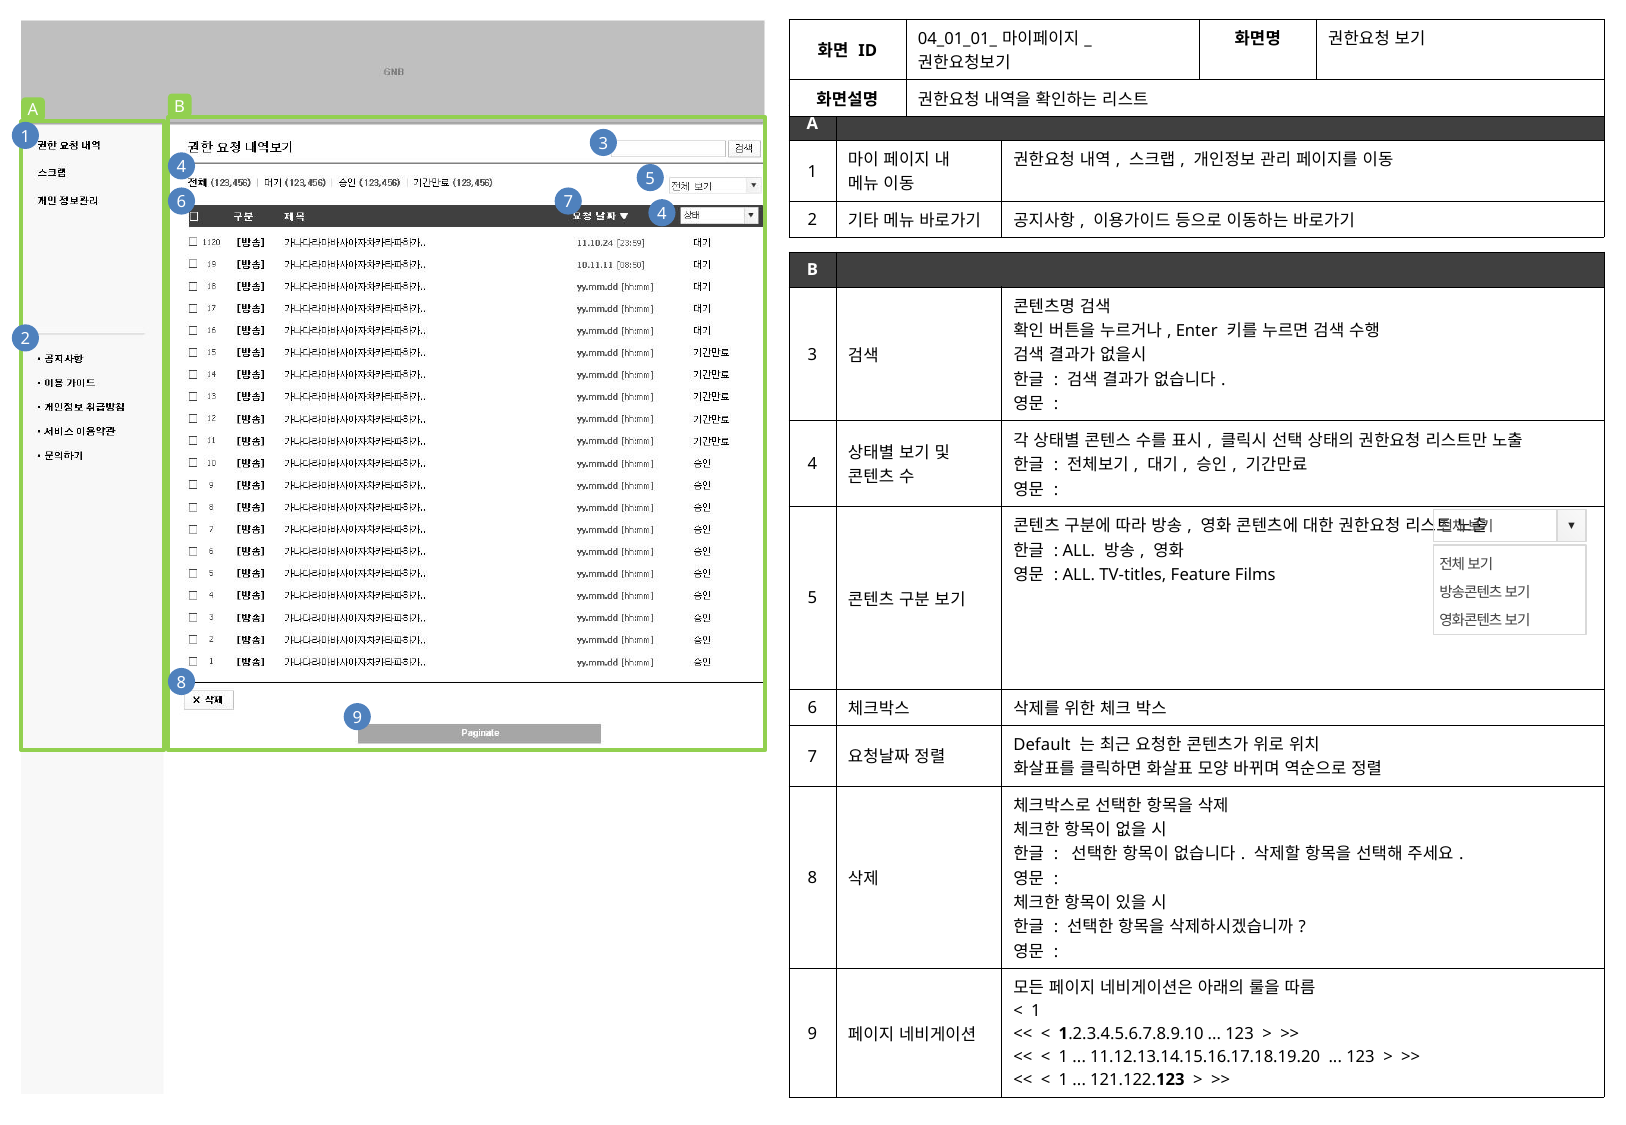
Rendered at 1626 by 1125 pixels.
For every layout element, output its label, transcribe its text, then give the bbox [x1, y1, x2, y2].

table_cell 체크박스로 선택한 항목을 삭제 체크한 항목이 없을 시 한글 : 선택한 항목이 없습니다. 삭제할 항목을 선택해 주세요. 영문 : 체크한 항목이 있을 시 한글 : 선택한 항목을 삭제하시겠습니까? 영문 : [1002, 787, 1604, 968]
table_cell 요청날짜 정렬 [837, 726, 1001, 786]
table_cell 권한요청 내역, 스크랩, 개인정보 관리 페이지를 이동 [1002, 141, 1604, 201]
text_box 2 [9, 326, 15, 350]
text_box 1 [9, 123, 15, 148]
table_cell 8 [790, 787, 836, 968]
table_cell 상태별 보기 및 콘텐츠 수 [837, 421, 1001, 506]
table_header [837, 117, 1604, 140]
table_cell 검색 [837, 288, 1001, 420]
table_header 화면명 [1200, 20, 1316, 79]
table_cell 3 [790, 288, 836, 420]
table_cell 4 [790, 421, 836, 506]
table_cell 모든 페이지 네비게이션은 아래의 룰을 따름 < 1 << < 1.2.3.4.5.6.7.8.9.10 ... 123 > >> << < 1 ... 11.12.13.14.15.16.17.18.19.20 ... 123 > >> << < 1 ... 121.122.123 > >> [1002, 969, 1604, 1097]
table_cell 2 [790, 202, 836, 237]
table_cell 9 [790, 969, 836, 1097]
table_cell 페이지 네비게이션 [837, 969, 1001, 1097]
table_cell 콘텐츠 구분 보기 [837, 507, 1001, 689]
table_cell 콘텐츠명 검색 확인 버튼을 누르거나, Enter 키를 누르면 검색 수행 검색 결과가 없을시 한글 : 검색 결과가 없습니다. 영문 : [1002, 288, 1604, 420]
table_cell 마이 페이지 내 메뉴 이동 [837, 141, 1001, 201]
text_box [1433, 509, 1587, 635]
table_cell 1 [790, 141, 836, 201]
table_header [837, 253, 1604, 287]
table_cell 공지사항, 이용가이드 등으로 이동하는 바로가기 [1002, 202, 1604, 237]
picture [20, 18, 766, 1095]
table_cell 5 [790, 507, 836, 689]
table_header 화면 ID [790, 20, 906, 79]
table_cell 삭제를 위한 체크 박스 [1002, 690, 1604, 725]
table_cell 삭제 [837, 787, 1001, 968]
table_cell 콘텐츠 구분에 따라 방송, 영화 콘텐츠에 대한 권한요청 리스트 노출 한글 : ALL. 방송, 영화 영문 : ALL. TV-titles, Feature Films [1002, 507, 1604, 689]
table_header 04_01_01_마이페이지_권한요청보기 [907, 20, 1199, 79]
table_cell Default 는 최근 요청한 콘텐츠가 위로 위치 화살표를 클릭하면 화살표 모양 바뀌며 역순으로 정렬 [1002, 726, 1604, 786]
table_cell 6 [790, 690, 836, 725]
table_cell 7 [790, 726, 836, 786]
table_cell 권한요청 내역을 확인하는 리스트 [907, 80, 1604, 116]
table_cell 각 상태별 콘텐스 수를 표시, 클릭시 선택 상태의 권한요청 리스트만 노출 한글 : 전체보기, 대기, 승인, 기간만료 영문 : [1002, 421, 1604, 506]
table_header B [790, 253, 836, 287]
table_header 권한요청 보기 [1317, 20, 1604, 79]
table_header A [790, 117, 836, 140]
table_cell 기타 메뉴 바로가기 [837, 202, 1001, 237]
table_cell 화면설명 [790, 80, 906, 116]
table_cell 체크박스 [837, 690, 1001, 725]
